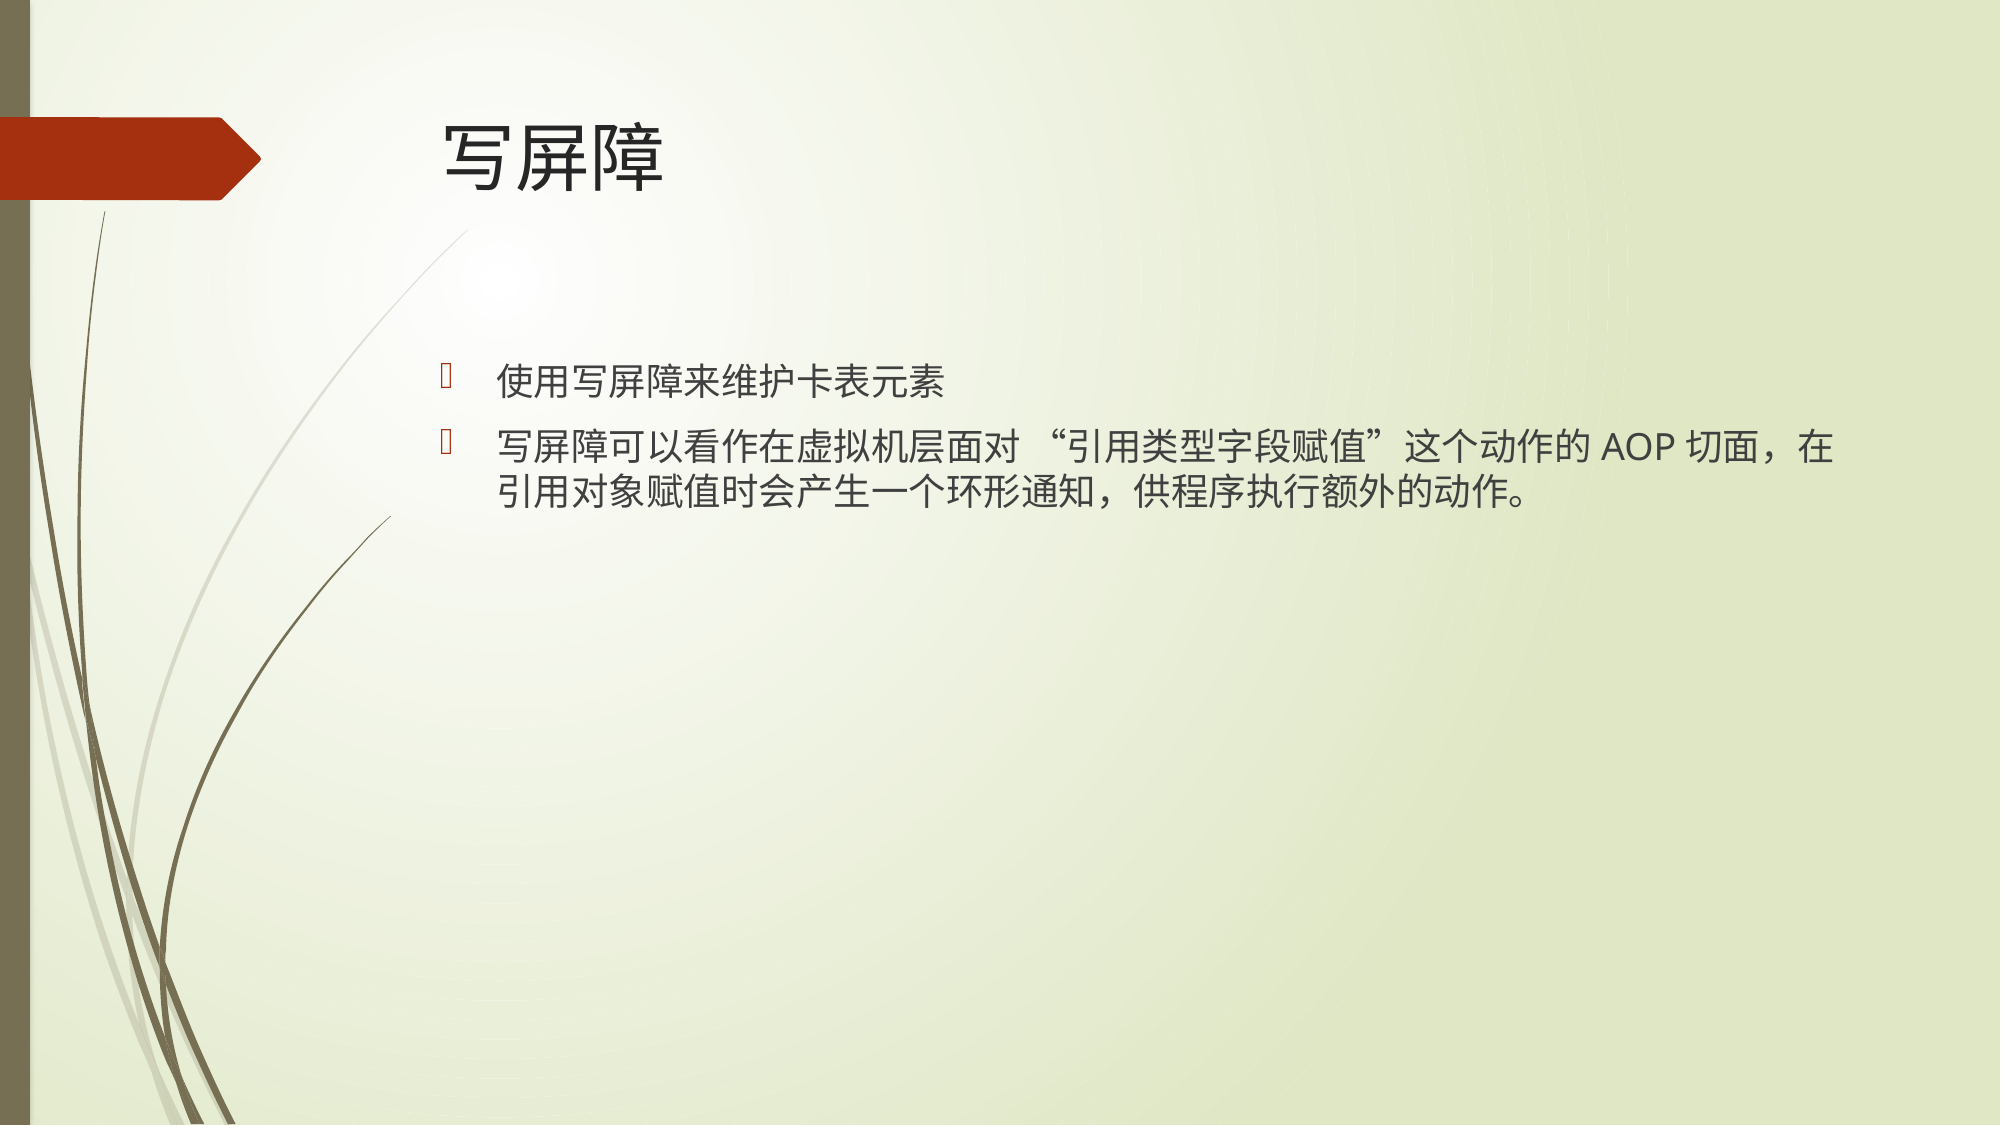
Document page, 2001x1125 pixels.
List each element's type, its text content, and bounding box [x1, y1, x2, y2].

list 使用写屏障来维护卡表元素 写屏障可以看作在虚拟机层面对 “引用类型字段赋值”这个动作的AOP切面，在引用对象赋值时会产生一个环形通知，供程序执行额外的动作。 [424, 350, 1888, 970]
title 写屏障 [425, 102, 1888, 313]
